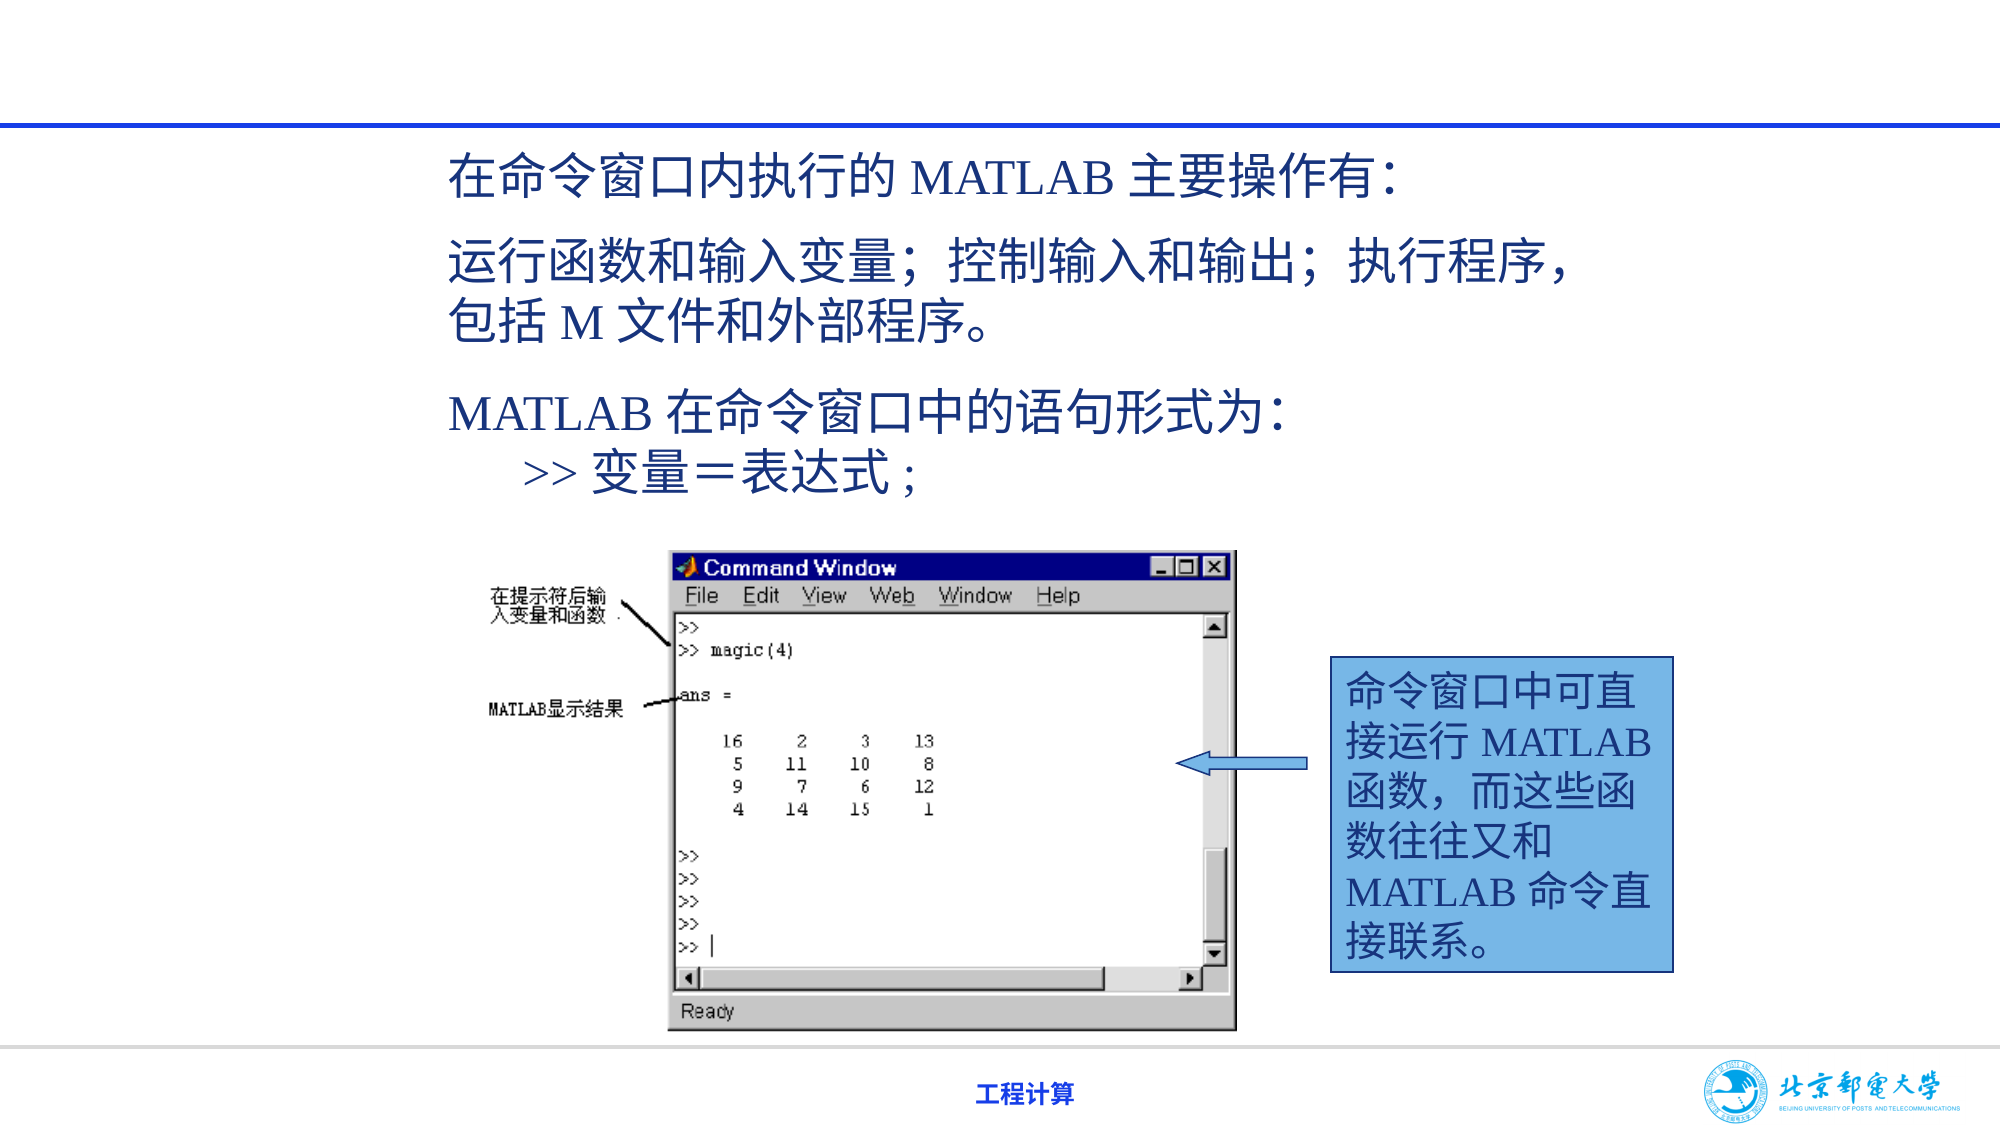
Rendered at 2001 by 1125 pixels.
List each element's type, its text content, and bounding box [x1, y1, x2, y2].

text_box 在命令窗口内执行的MATLAB主要操作有： 运行函数和输入变量；控制输入和输出；执行程序，包括M文件和外部程序。 [433, 137, 1627, 357]
text_box MATLAB在命令窗口中的语句形式为： >>变量＝表达式; [433, 373, 1532, 509]
picture [479, 550, 1237, 1033]
picture [1703, 1052, 1966, 1125]
text_box [1241, 757, 1307, 770]
text_box 命令窗口中可直接运行MATLAB 函数，而这些函数往往又和MATLAB命令直接联系。 [1330, 656, 1674, 972]
